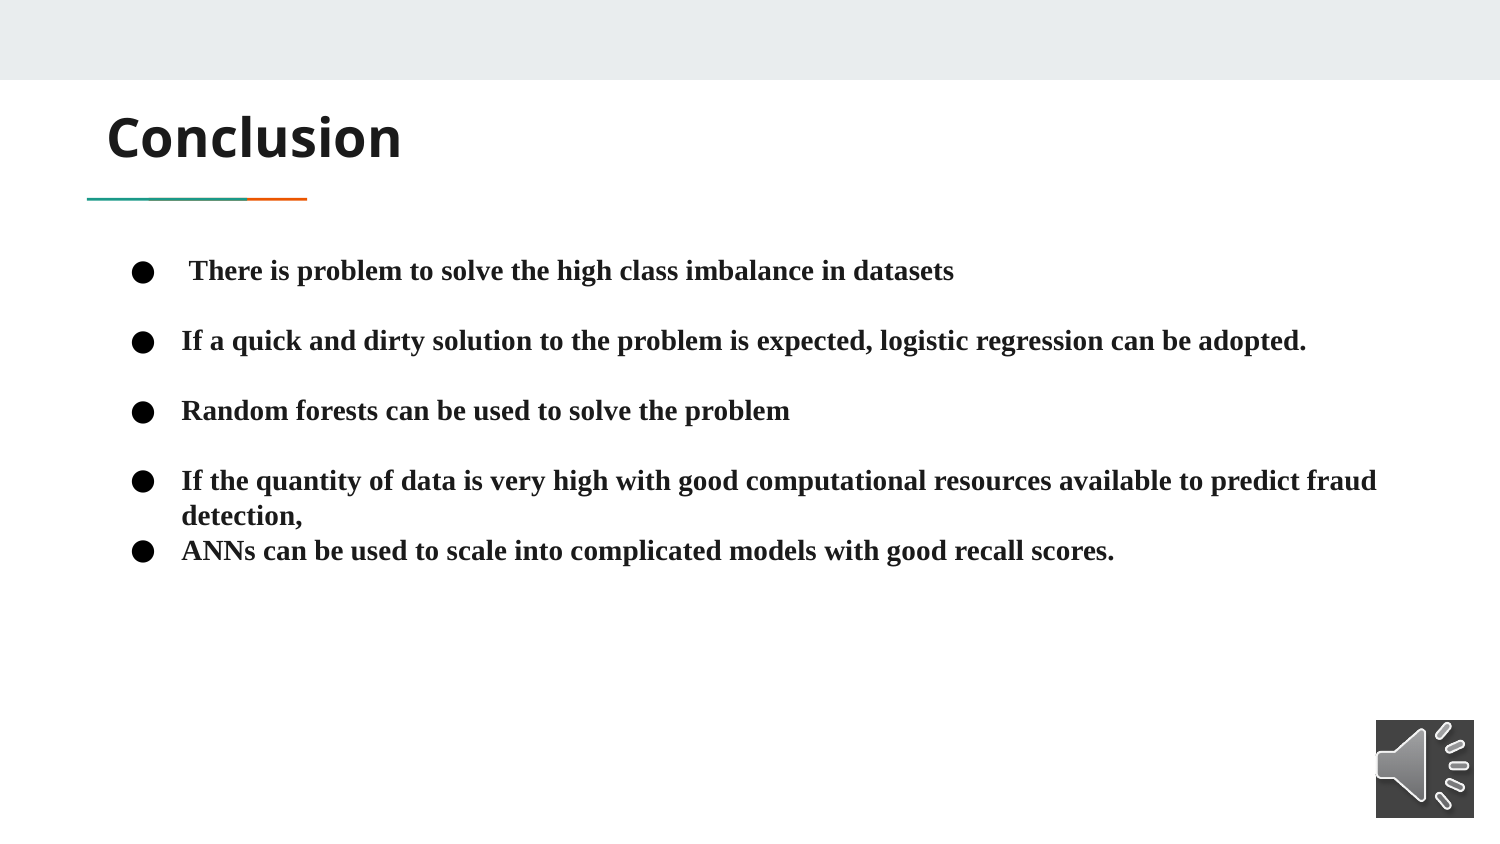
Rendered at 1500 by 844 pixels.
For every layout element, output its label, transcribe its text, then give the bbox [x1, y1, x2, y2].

title Conclusion [91, 87, 1353, 176]
list There is problem to solve the high class imbalance in datasets If a quick and dirty solution to the problem is expected, logistic regression can be adopted. Random forests can be used to solve the problem If the quantity of data is very high with good computational resources available to predict fraud detection, ANNs can be used to scale into complicated models with good recall scores. [91, 236, 1500, 827]
picture [1374, 718, 1476, 819]
